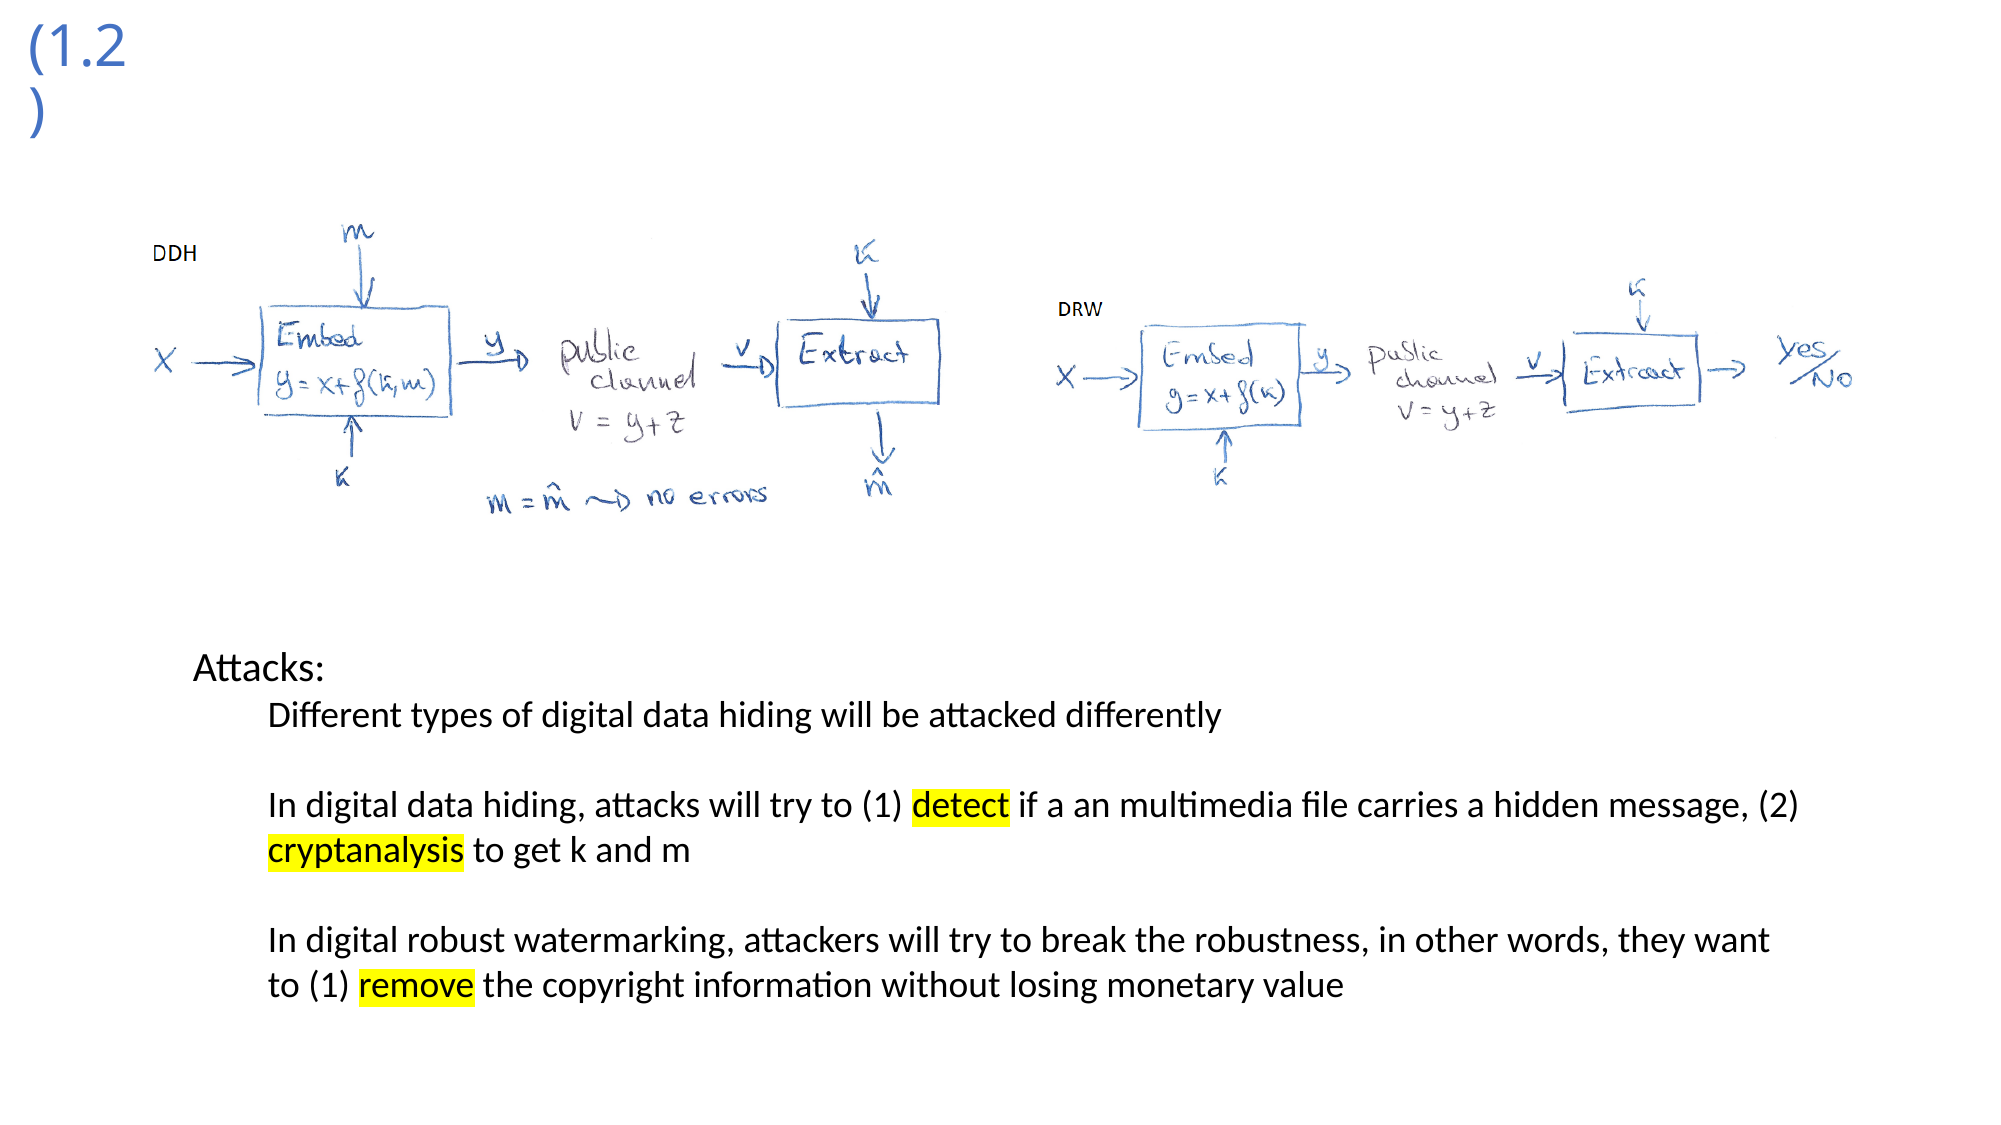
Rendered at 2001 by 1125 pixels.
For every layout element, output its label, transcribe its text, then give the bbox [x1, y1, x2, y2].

title (1.2) [13, 9, 160, 92]
picture [136, 213, 958, 524]
picture [1042, 272, 1864, 493]
text_box Attacks: Different types of digital data hiding will be attacked differently In digital data hiding, attacks will try to (1) detect if a an multimedia file carries a hidden message, (2) cryptanalysis to get k and m In digital robust watermarking, attackers will try to break the robustness, in other words, they want to (1) remove the copyright information without losing monetary value [177, 632, 1822, 1013]
